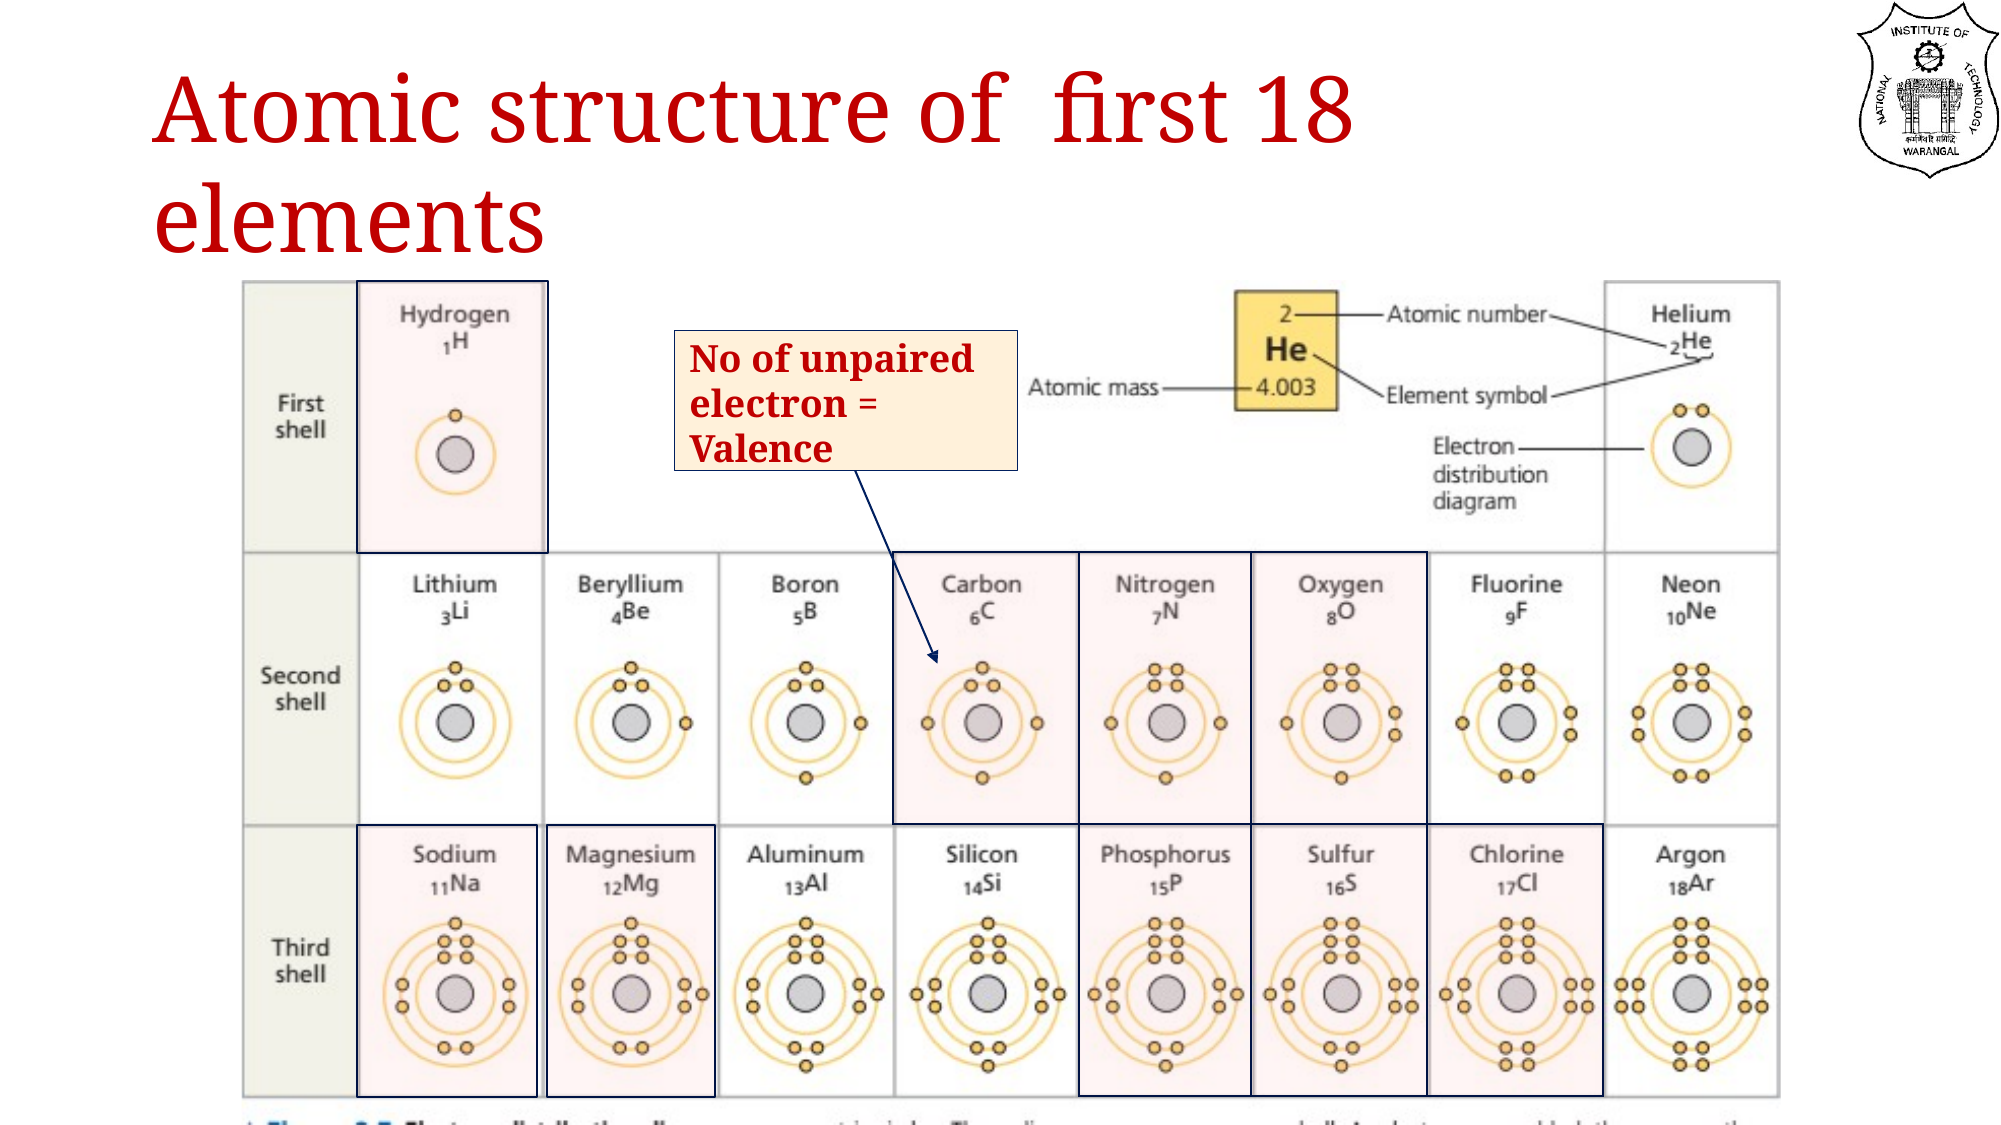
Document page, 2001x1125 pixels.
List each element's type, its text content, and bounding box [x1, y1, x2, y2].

table_header [1428, 552, 1603, 823]
table_cell [1252, 825, 1426, 1095]
table_header [894, 553, 1078, 823]
text_box [356, 825, 537, 1097]
text_box [854, 471, 939, 664]
table_cell [1428, 825, 1602, 1095]
table_header [1252, 553, 1426, 823]
title Atomic structure of first 18 elements [150, 48, 1483, 271]
picture [1856, 1, 2000, 179]
text_box [546, 825, 716, 1097]
text_box No of unpaired electron = Valence [674, 330, 1018, 471]
table_header [1080, 553, 1250, 823]
text_box [356, 281, 549, 554]
table_cell [1080, 825, 1250, 1095]
text_box [241, 280, 1781, 1125]
table_cell [893, 825, 1078, 1096]
